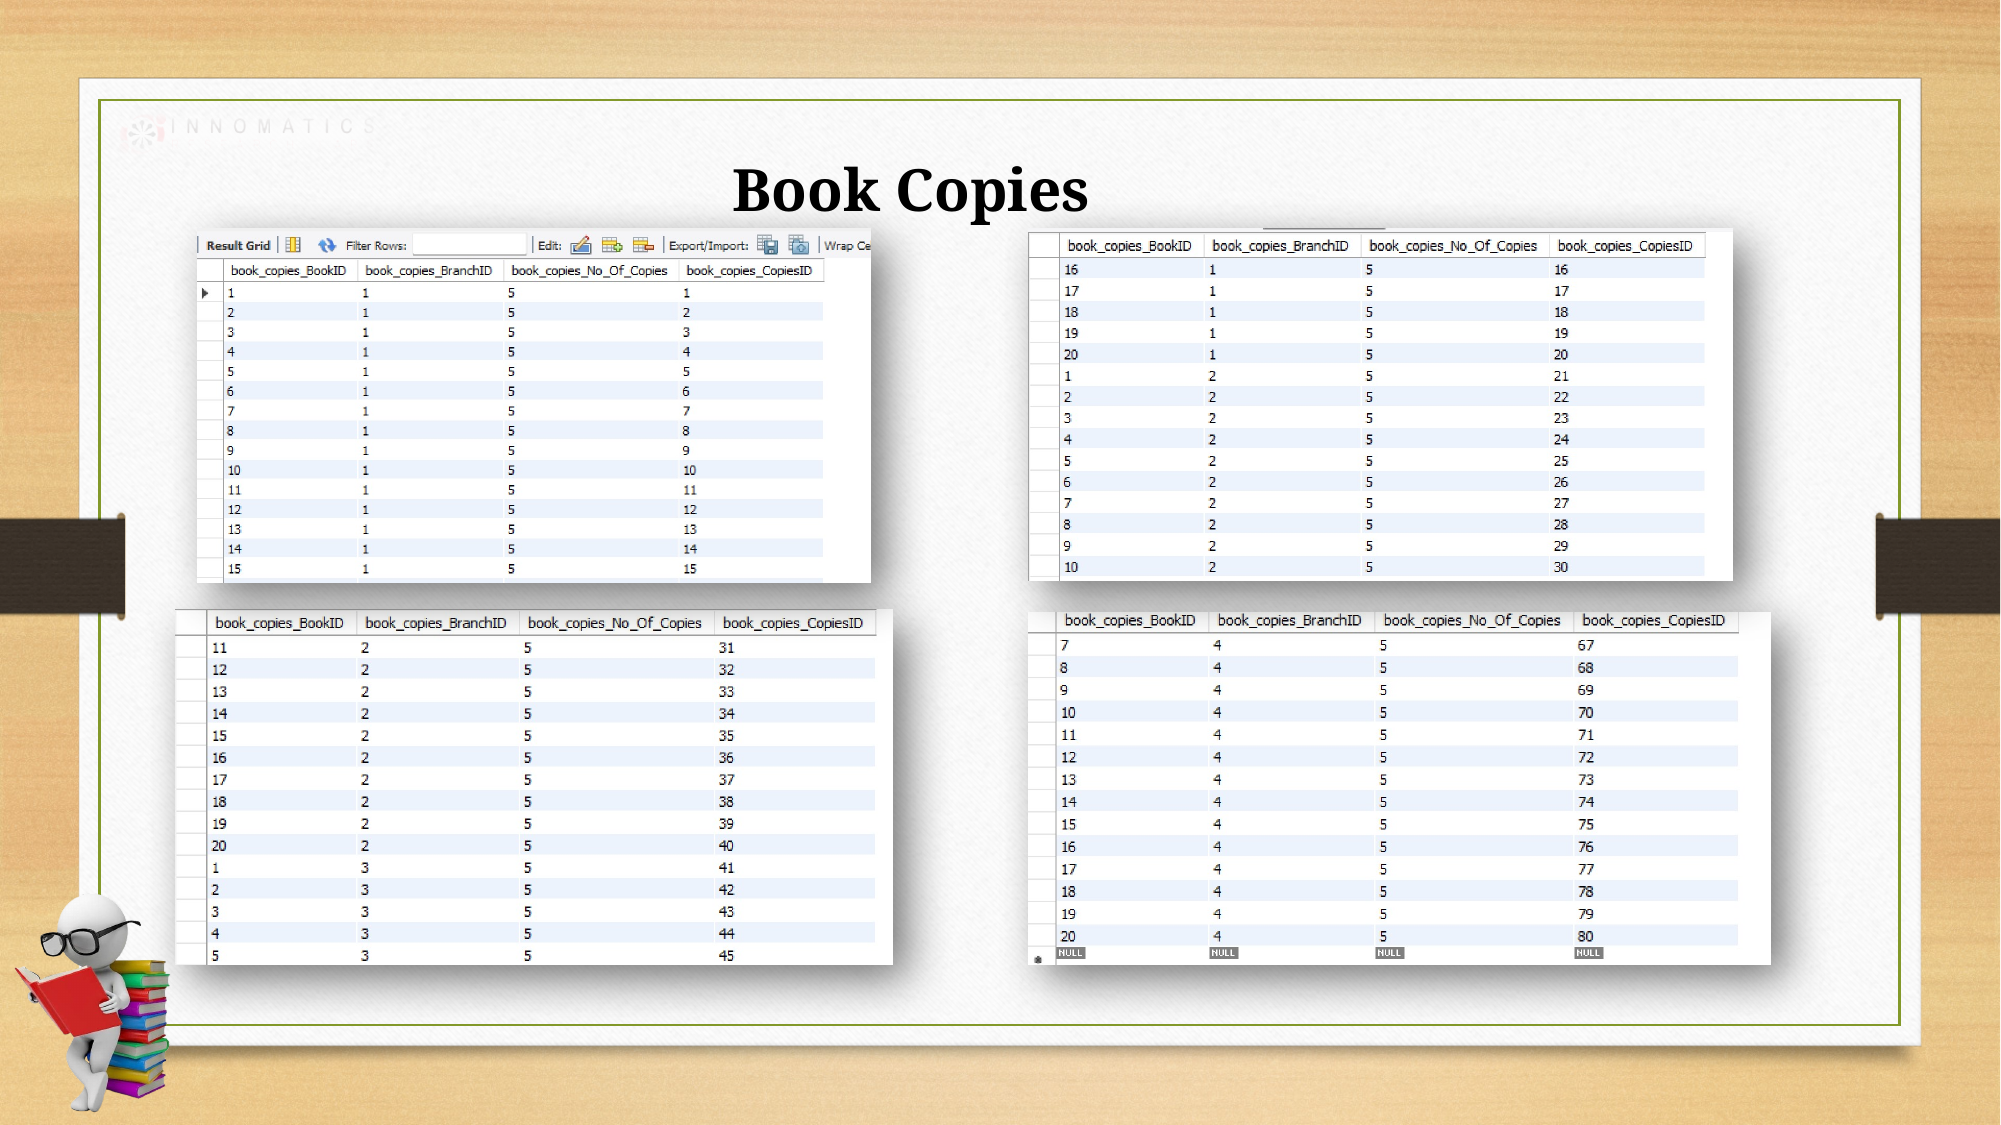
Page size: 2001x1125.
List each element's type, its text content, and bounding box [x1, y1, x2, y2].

picture [0, 0, 2001, 1125]
text_box Book Copies [330, 145, 1508, 231]
